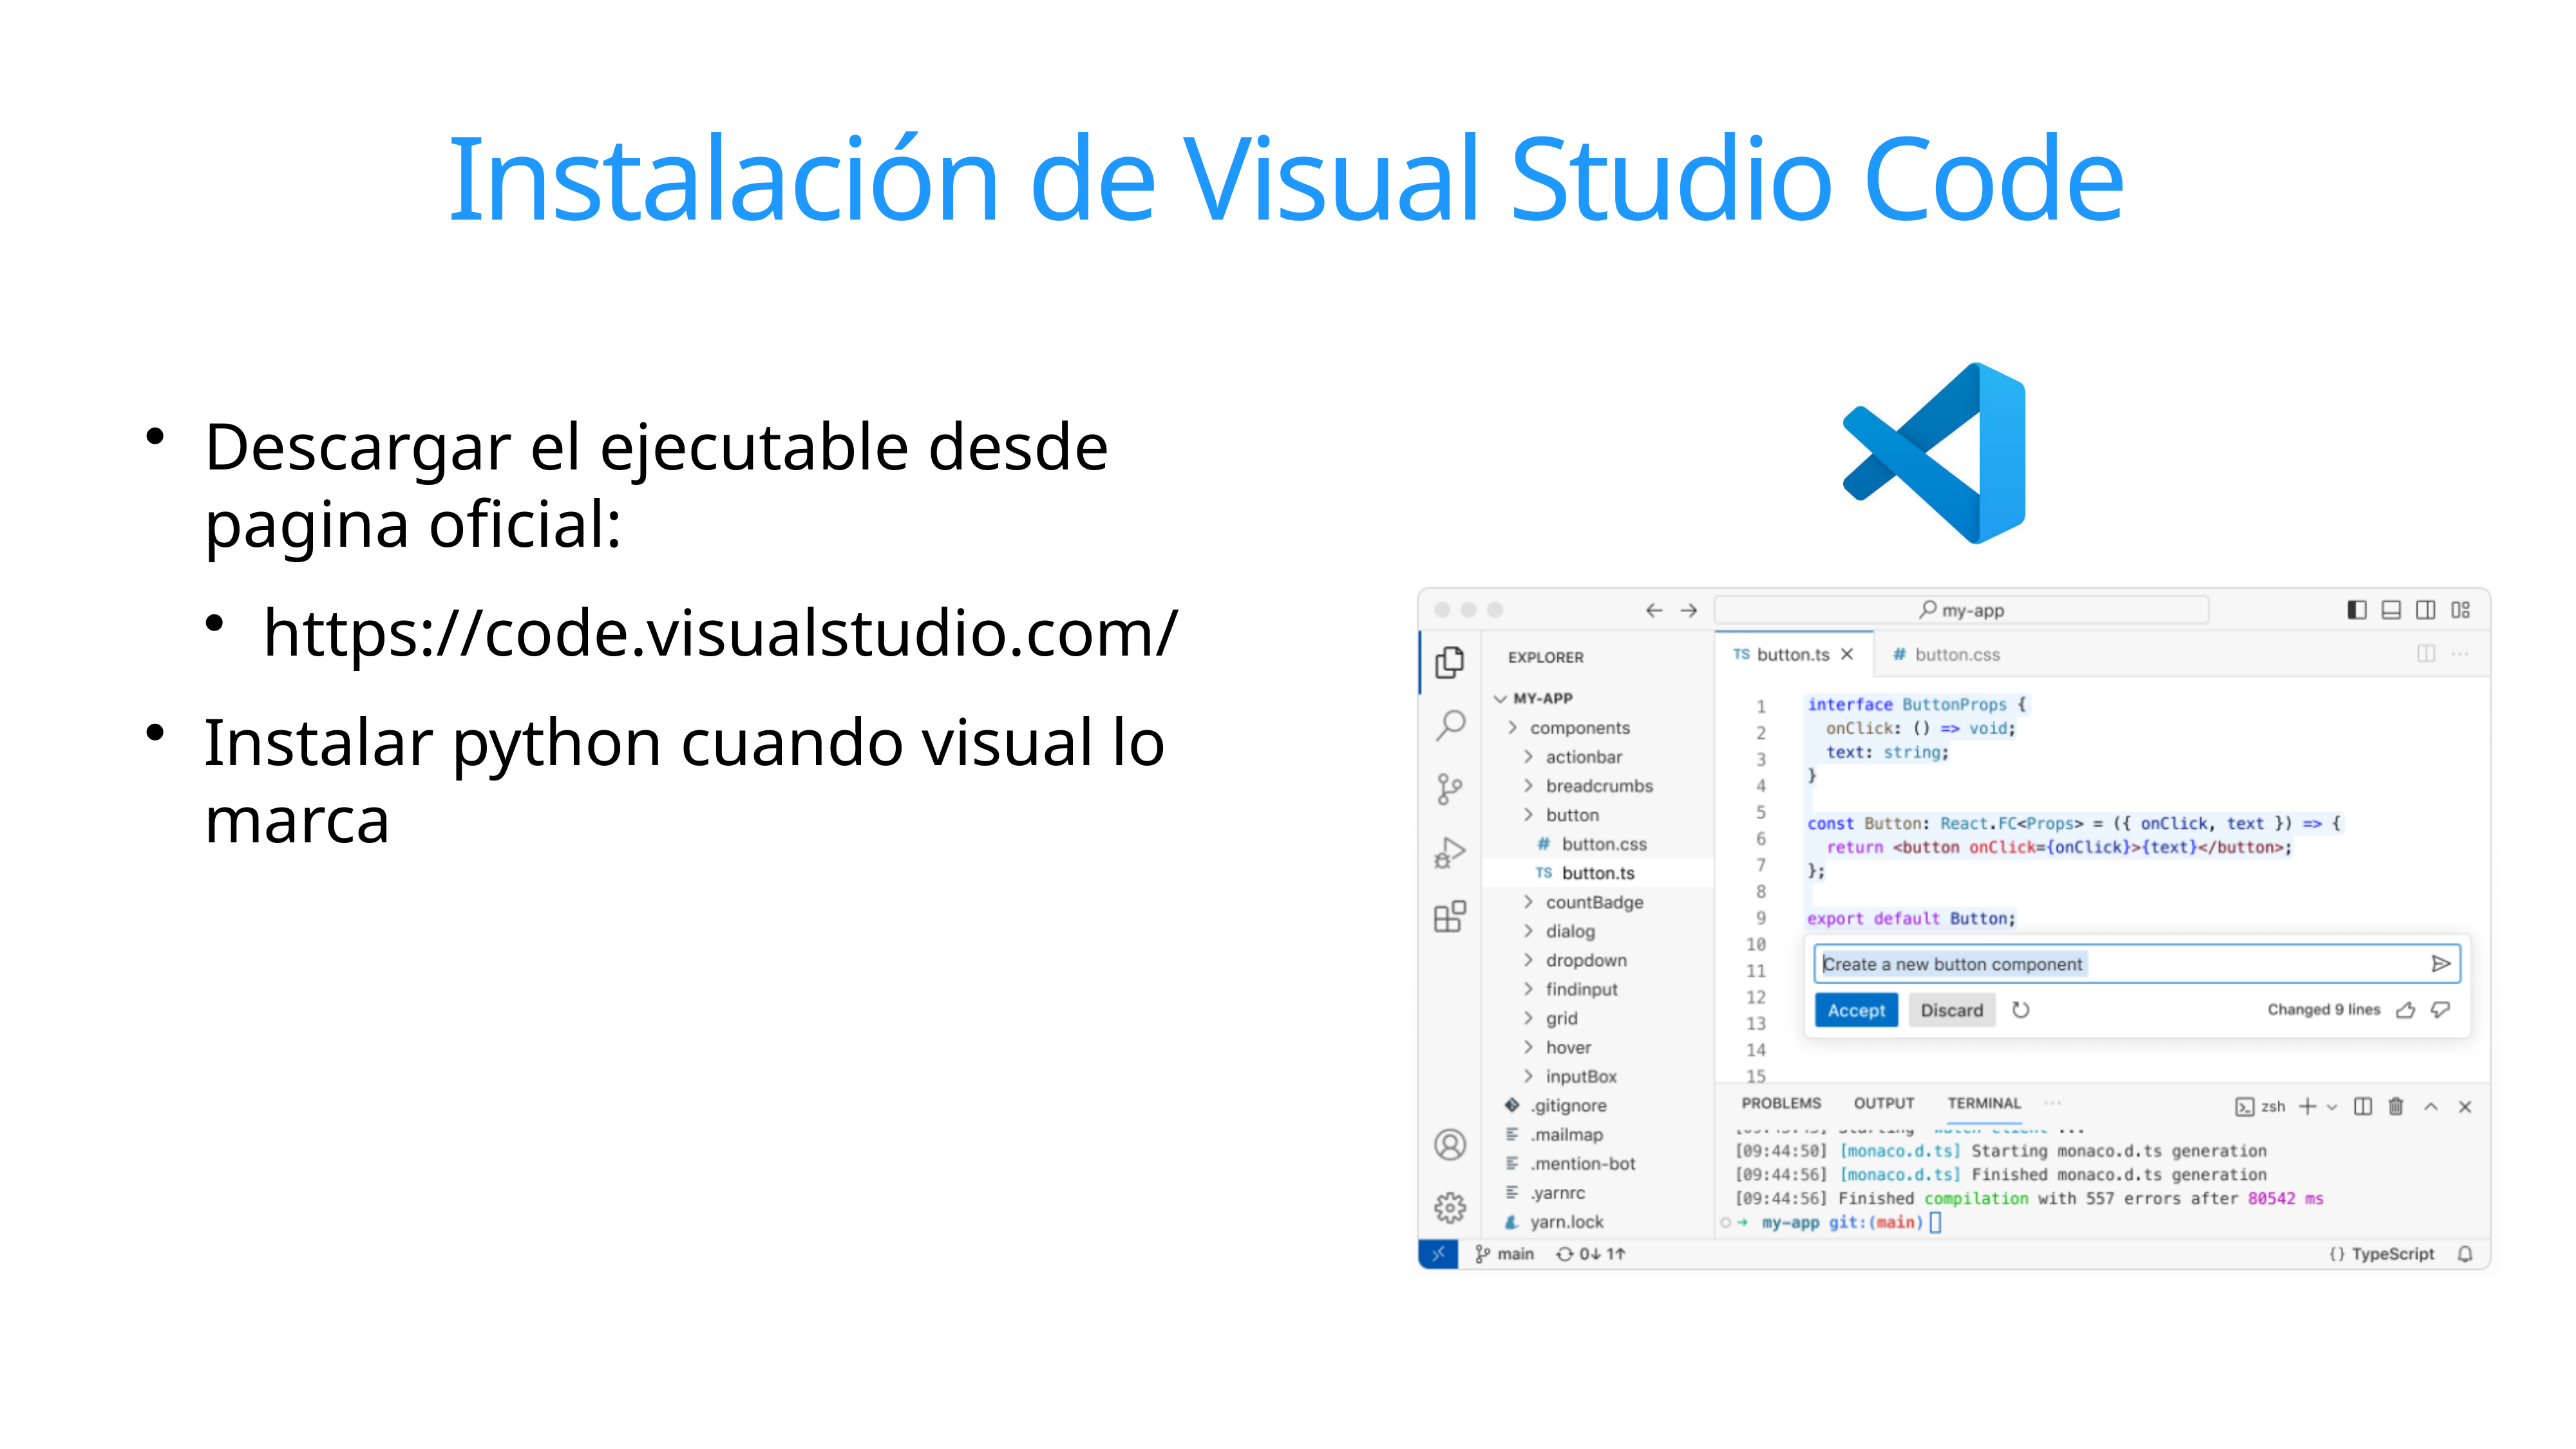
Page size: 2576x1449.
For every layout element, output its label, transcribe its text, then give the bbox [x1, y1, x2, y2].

picture [1412, 580, 2500, 1276]
title Instalación de Visual Studio Code [133, 85, 2443, 251]
picture [1843, 362, 2025, 545]
text_box Descargar el ejecutable desde pagina oficial: https://code.visualstudio.com/ Instalar python cuando visual lo marca [139, 399, 1329, 862]
